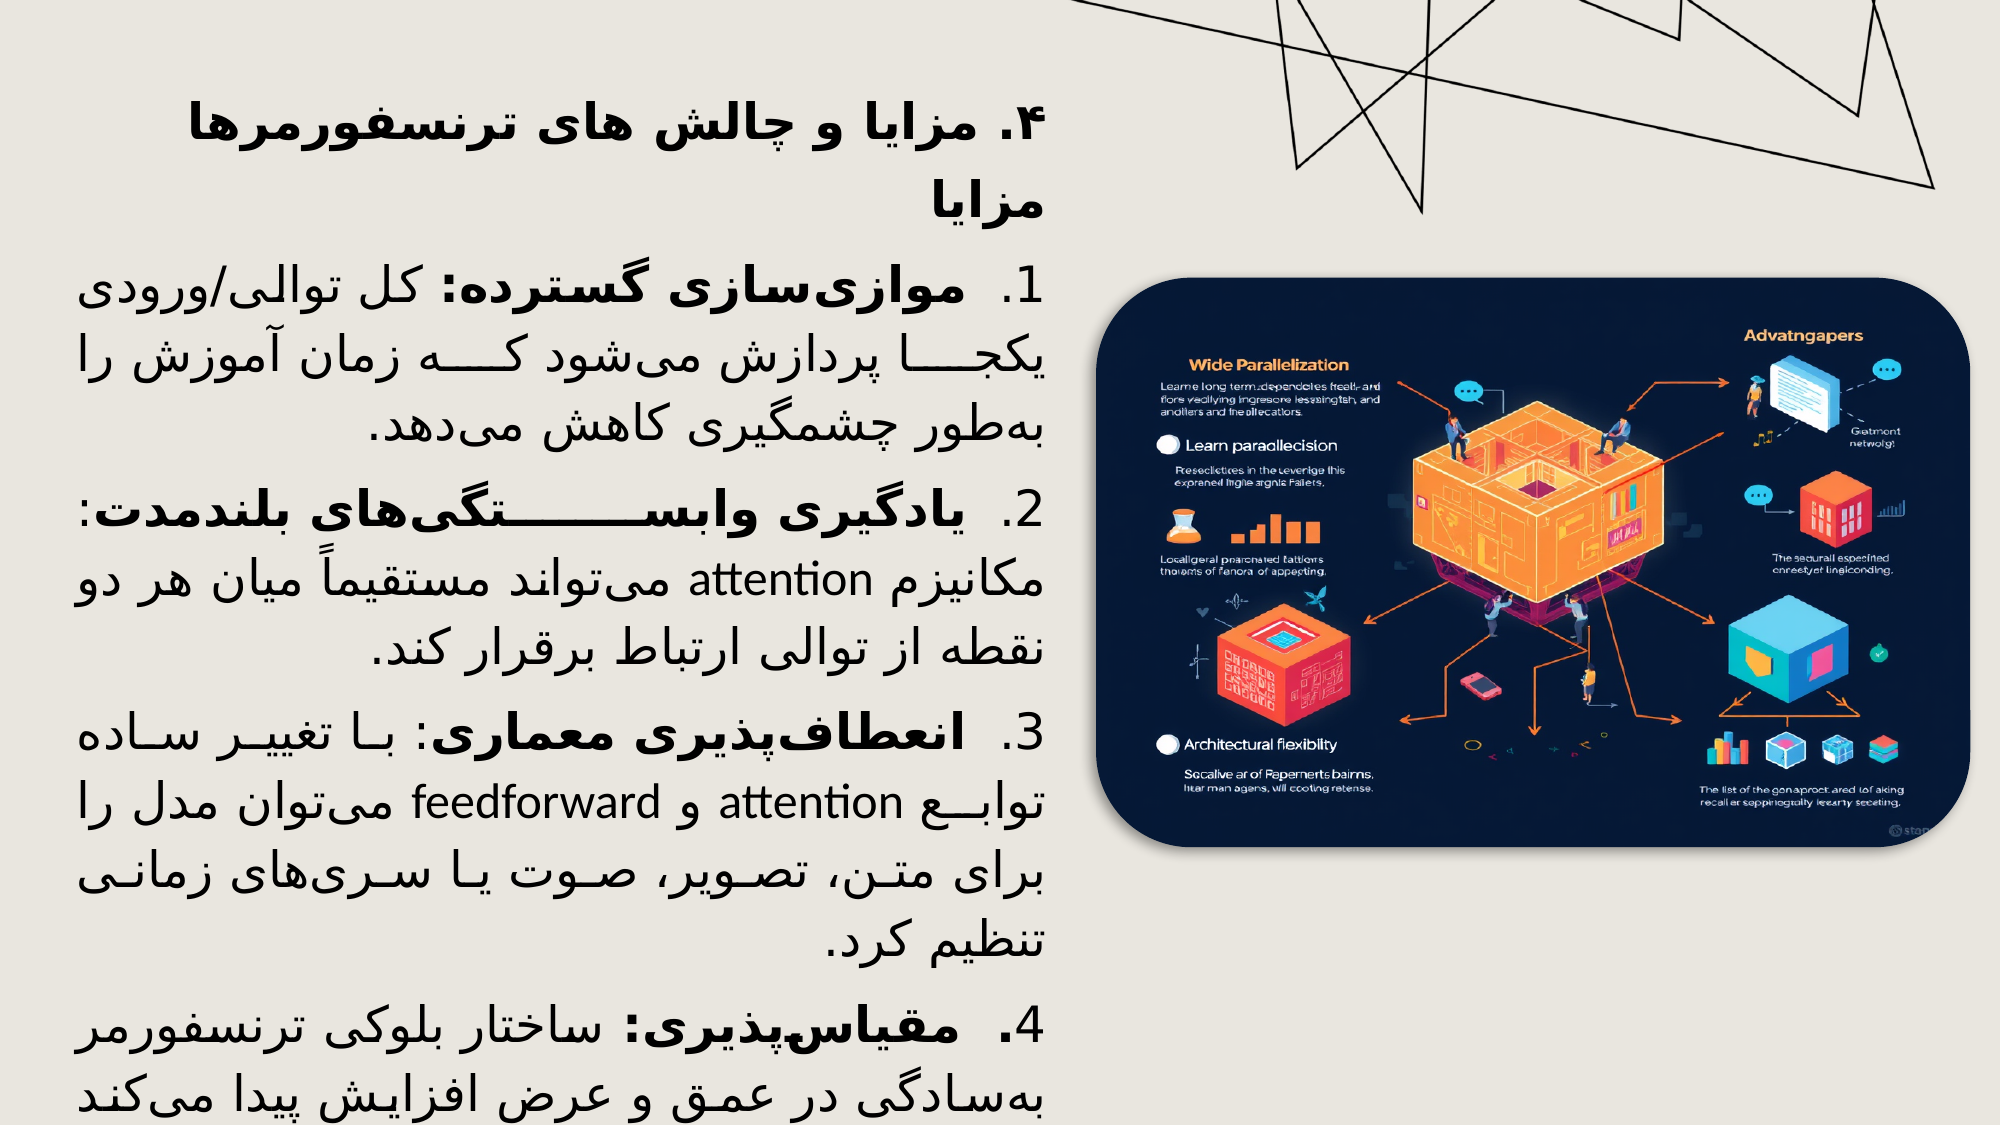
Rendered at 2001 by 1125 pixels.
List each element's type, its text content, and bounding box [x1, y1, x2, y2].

picture [1096, 277, 1971, 848]
picture [1039, 0, 2001, 216]
text_box ۴. مزایا و چالش های ترنسفورمرها مزایا 1. موازی‌سازی گسترده: کل توالی/ورودی یکجا پردازش می‌شود که زمان آموزش را به‌طور چشمگیری کاهش می‌دهد. 2. یادگیری وابستگی‌های بلندمدت: مکانیزم attention می‌تواند مستقیماً میان هر دو نقطه از توالی ارتباط برقرار کند. 3. انعطاف‌پذیری معماری: با تغییر ساده توابع attention و feedforward می‌توان مدل را برای متن، تصویر، صوت یا سری‌های زمانی تنظیم کرد. 4. مقیاس‌پذیری: ساختار بلوکی ترنسفورمر به‌سادگی در عمق و عرض افزایش پیدا می‌کند و با داده‌های عظیم همخوانی دارد. [62, 73, 1062, 1125]
